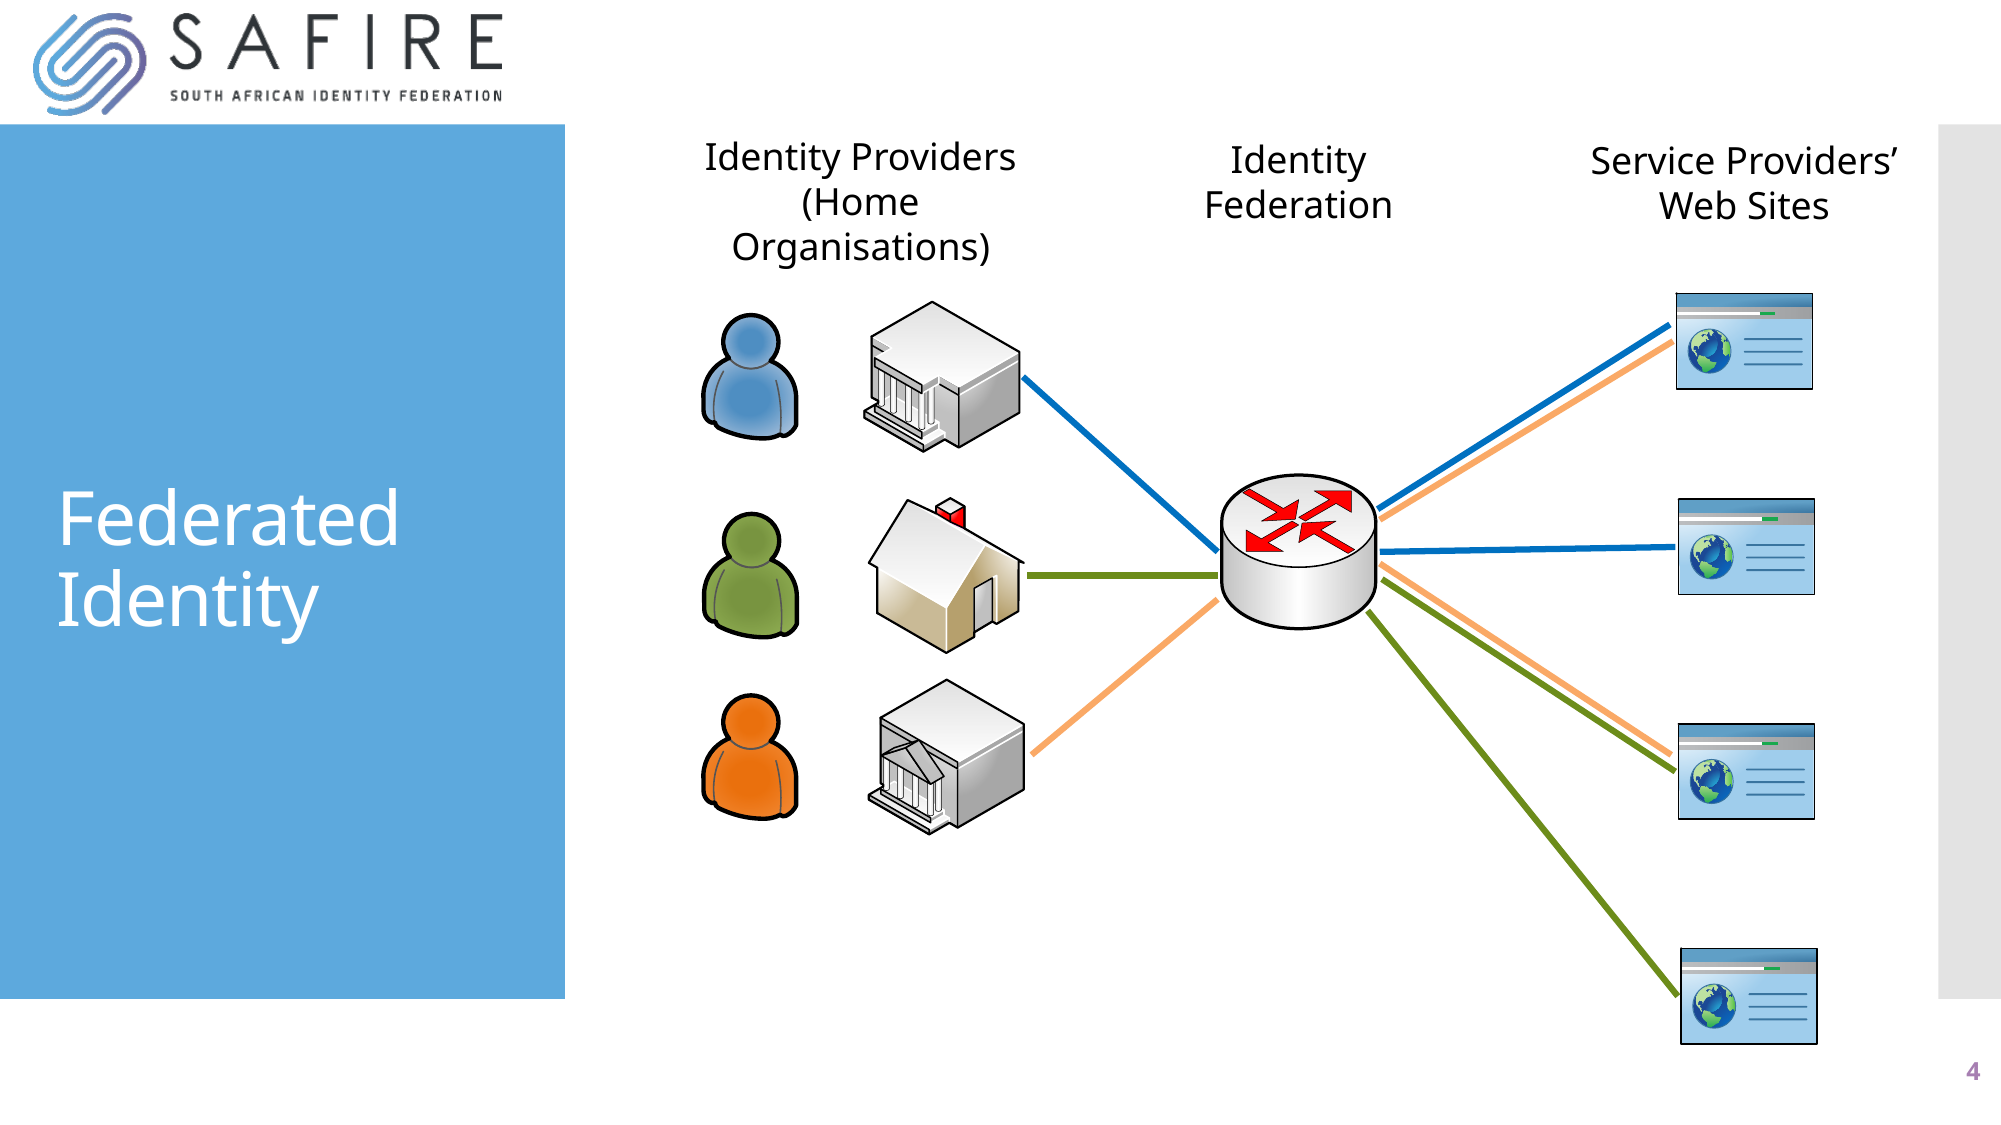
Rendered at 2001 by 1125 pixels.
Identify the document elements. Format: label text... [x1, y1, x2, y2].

title Federated Identity [41, 184, 525, 940]
text_box Identity Federation [1100, 128, 1498, 234]
picture [860, 297, 1024, 456]
picture [1217, 470, 1381, 634]
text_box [1022, 376, 1218, 553]
picture [865, 675, 1028, 839]
picture [1679, 720, 1819, 823]
picture [698, 690, 802, 824]
picture [1677, 944, 1821, 1048]
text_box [1672, 578, 1676, 610]
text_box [1379, 546, 1676, 553]
slide_number 4 [1744, 1042, 1996, 1103]
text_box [1367, 610, 1679, 997]
text_box Service Providers’ Web Sites [1546, 129, 1943, 235]
picture [865, 494, 1028, 657]
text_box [1031, 598, 1218, 756]
text_box Identity Providers (Home Organisations) [662, 126, 1060, 276]
picture [699, 508, 802, 643]
picture [698, 310, 802, 444]
picture [1672, 289, 1816, 393]
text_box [1379, 340, 1674, 520]
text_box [1377, 324, 1671, 510]
picture [21, 10, 515, 119]
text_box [1379, 563, 1672, 610]
picture [1675, 495, 1819, 599]
